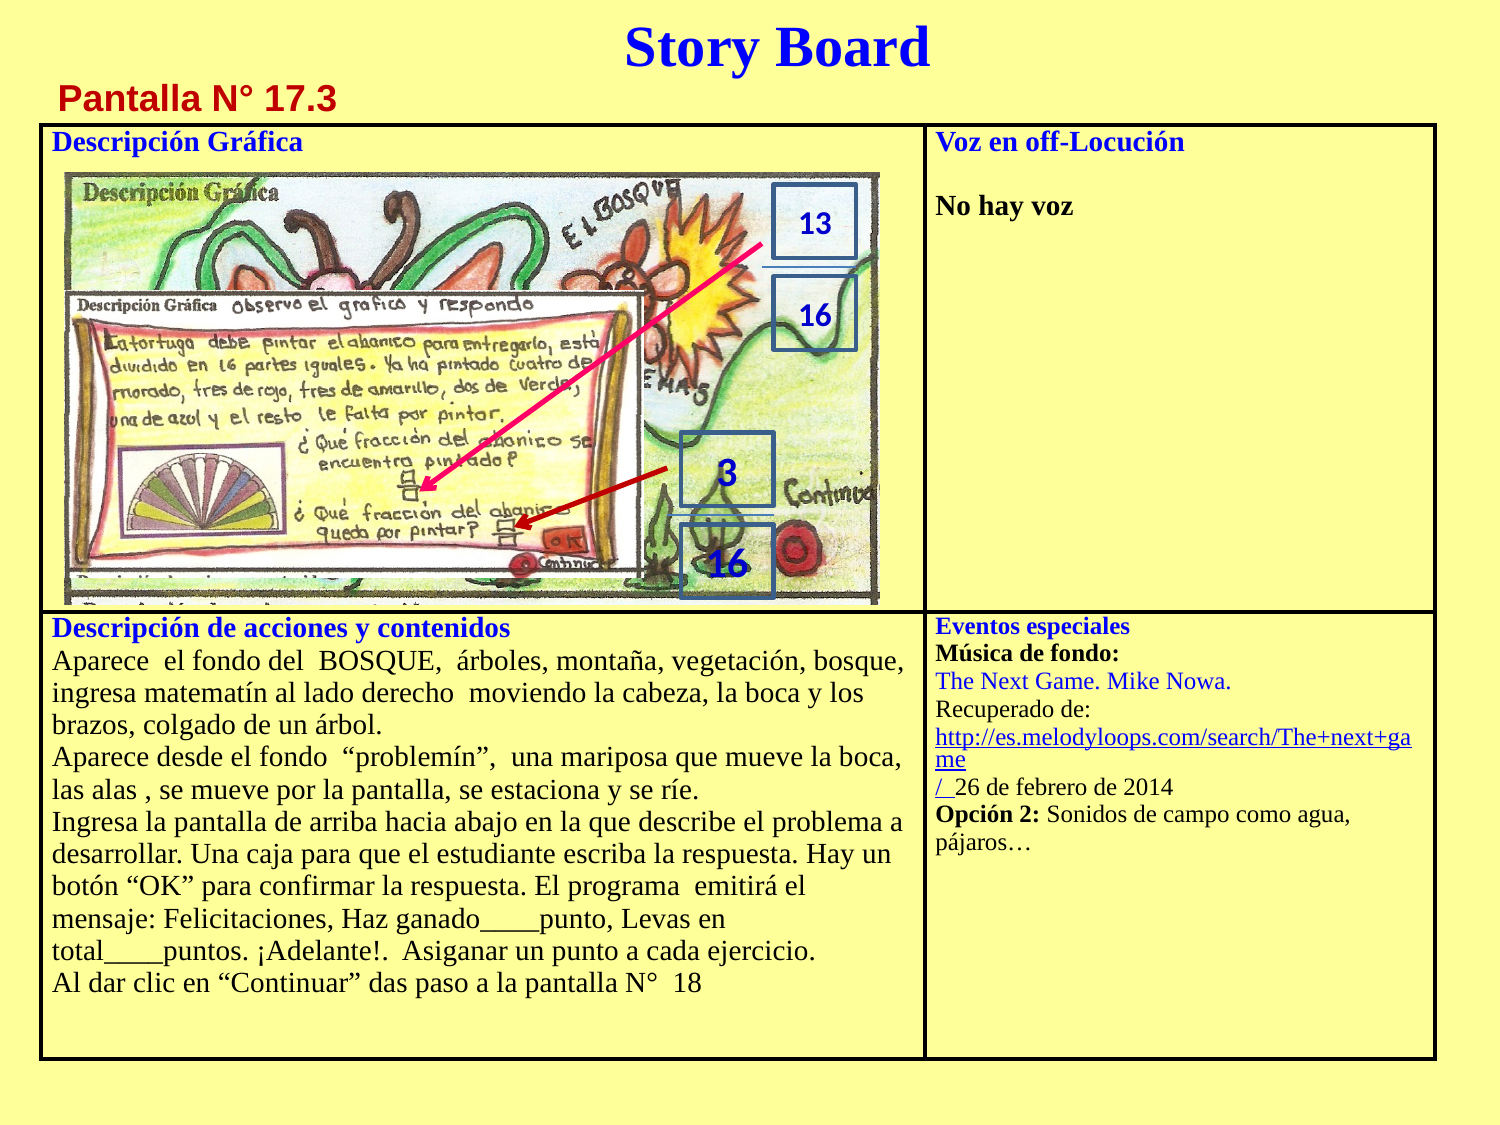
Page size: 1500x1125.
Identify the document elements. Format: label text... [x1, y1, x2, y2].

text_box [418, 243, 763, 492]
table_cell Eventos especiales Música de fondo: The Next Game. Mike Nowa. Recuperado de: http://es.melodyloops.com/search/The+next+game/ 26 de febrero de 2014 Opción 2: Sonidos de campo como agua, pájaros… [927, 614, 1433, 1057]
table_header Descripción Gráfica [43, 127, 923, 610]
picture [64, 172, 881, 606]
table_header Voz en off-Locución No hay voz [927, 127, 1433, 610]
text_box Pantalla N° 17.3 [42, 66, 353, 127]
table_cell Descripción de acciones y contenidos Aparece el fondo del BOSQUE, árboles, montaña, vegetación, bosque, ingresa matematín al lado derecho moviendo la cabeza, la boca y los brazos, colgado de un árbol. Aparece desde el fondo “problemín”, una mariposa que mueve la boca, las alas , se mueve por la pantalla, se estaciona y se ríe. Ingresa la pantalla de arriba hacia abajo en la que describe el problema a desarrollar. Una caja para que el estudiante escriba la respuesta. Hay un botón “OK” para confirmar la respuesta. El programa emitirá el mensaje: Felicitaciones, Haz ganado____punto, Levas en total____puntos. ¡Adelante!. Asiganar un punto a cada ejercicio. Al dar clic en “Continuar” das paso a la pantalla N° 18 [43, 614, 923, 1057]
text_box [513, 467, 668, 528]
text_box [761, 184, 857, 350]
text_box Story Board [608, 0, 948, 131]
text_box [666, 432, 774, 599]
